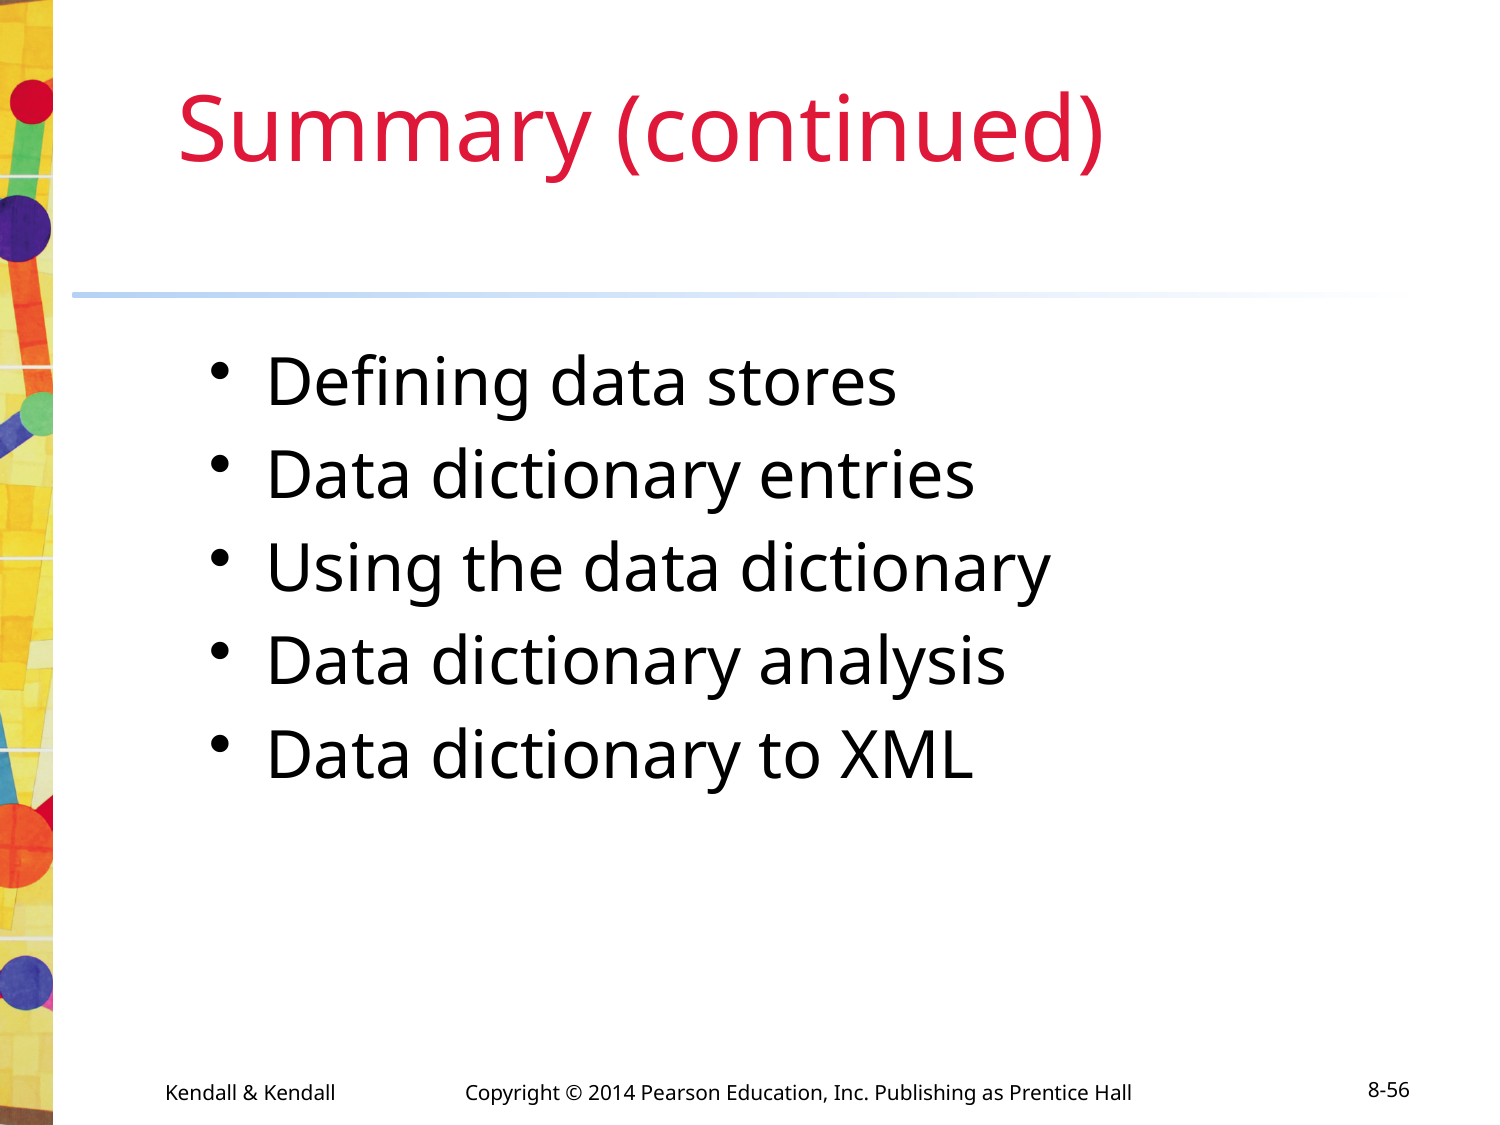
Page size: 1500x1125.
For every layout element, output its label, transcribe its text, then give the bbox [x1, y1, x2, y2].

slide_number 8-56 [1112, 1037, 1425, 1113]
slide_number Kendall & Kendall Copyright © 2014 Pearson Education, Inc. Publishing as Prentice Hall [150, 1037, 1112, 1113]
list Defining data stores Data dictionary entries Using the data dictionary Data dictionary analysis Data dictionary to XML [193, 330, 1470, 1007]
title Summary (continued) [162, 62, 1455, 251]
picture [0, 0, 53, 1125]
